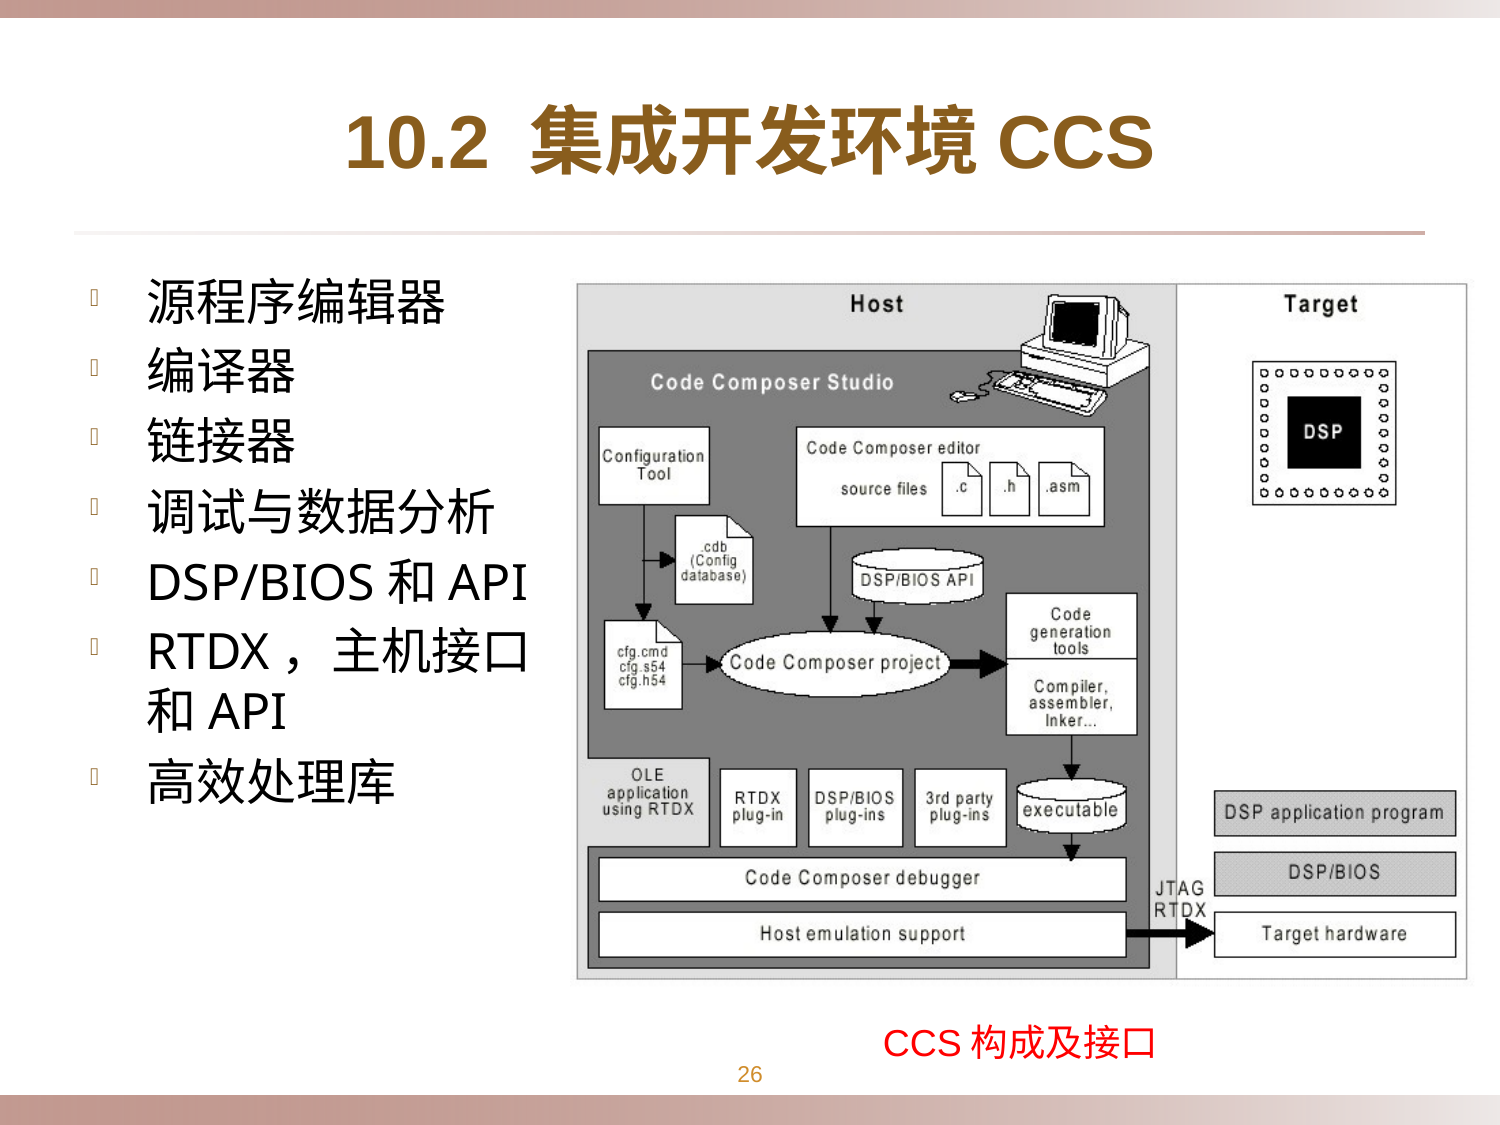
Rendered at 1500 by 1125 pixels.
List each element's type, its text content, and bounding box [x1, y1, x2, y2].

picture [570, 278, 1477, 988]
text_box CCS构成及接口 [868, 1011, 1317, 1072]
title 10.2 集成开发环境CCS [75, 45, 1425, 233]
slide_number 26 [675, 1050, 825, 1097]
list 源程序编辑器 编译器 链接器 调试与数据分析 DSP/BIOS和API RTDX，主机接口和API 高效处理库 [75, 262, 585, 1032]
